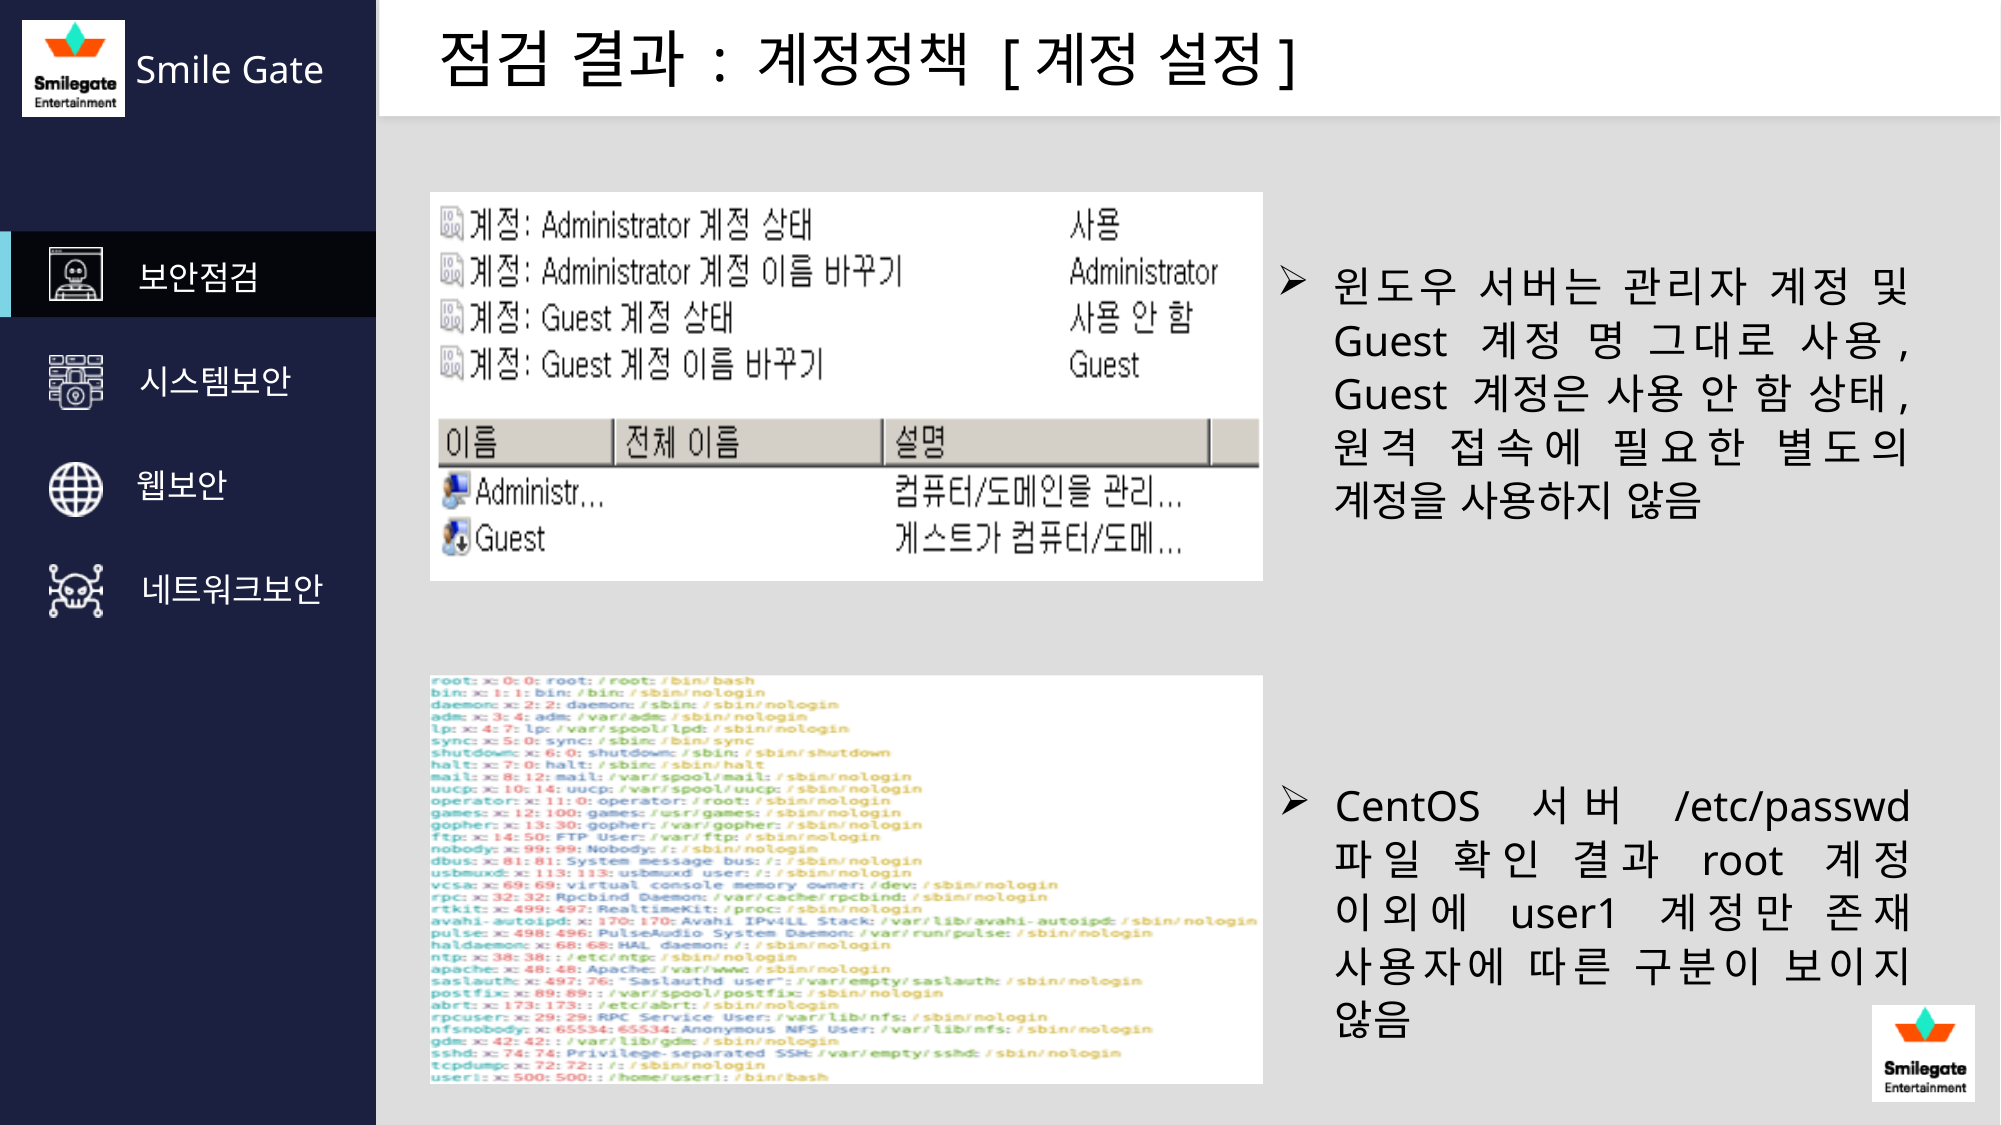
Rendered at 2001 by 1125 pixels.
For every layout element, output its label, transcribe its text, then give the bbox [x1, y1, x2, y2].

text_box : 계정정책 [계정 설정] [697, 15, 2000, 170]
picture [49, 247, 103, 301]
picture [430, 674, 1263, 1084]
text_box 윈도우 서버는 관리자 계정 및 Guest 계정 명 그대로 사용, Guest 계정은 사용 안 함 상태, 원격 접속에 필요한 별도의 계정을 사용하지 않음 [1263, 250, 1925, 533]
picture [49, 355, 103, 410]
picture [1872, 1005, 1975, 1102]
picture [22, 20, 125, 117]
picture [49, 564, 103, 618]
picture [49, 462, 103, 517]
text_box CentOS 서버 /etc/passwd 파일 확인 결과 root 계정 이외에 user1 계정만 존재 사용자에 따른 구분이 보이지 않음 [1263, 769, 1927, 1052]
picture [430, 192, 1263, 581]
